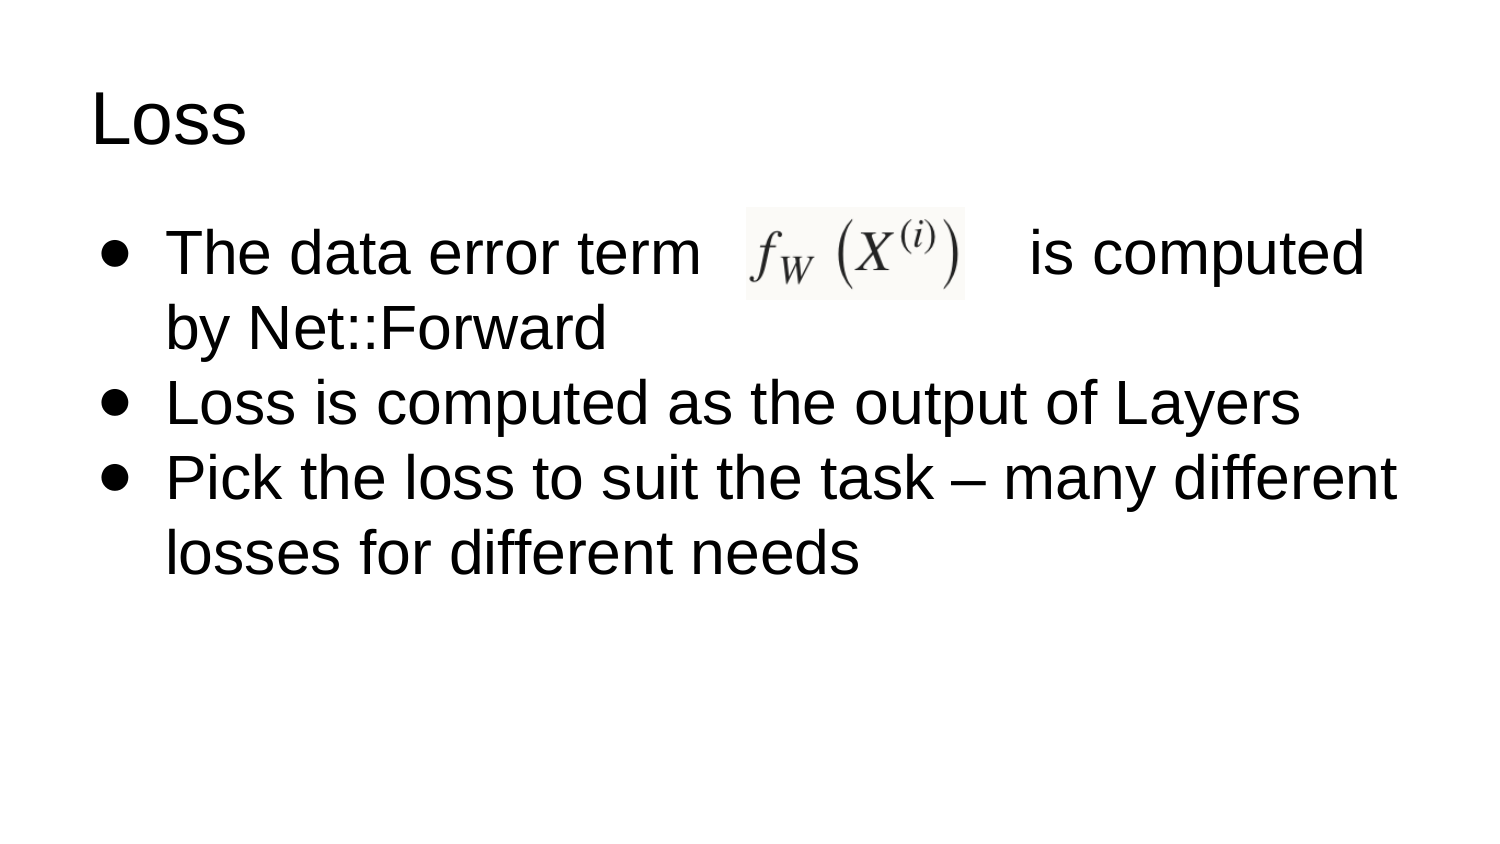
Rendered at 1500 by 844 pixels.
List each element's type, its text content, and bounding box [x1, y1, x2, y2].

title Loss [75, 33, 1425, 175]
list The data error term is computed by Net::Forward Loss is computed as the output of Layers Pick the loss to suit the task – many different losses for different needs [75, 196, 1425, 808]
picture [745, 207, 965, 301]
